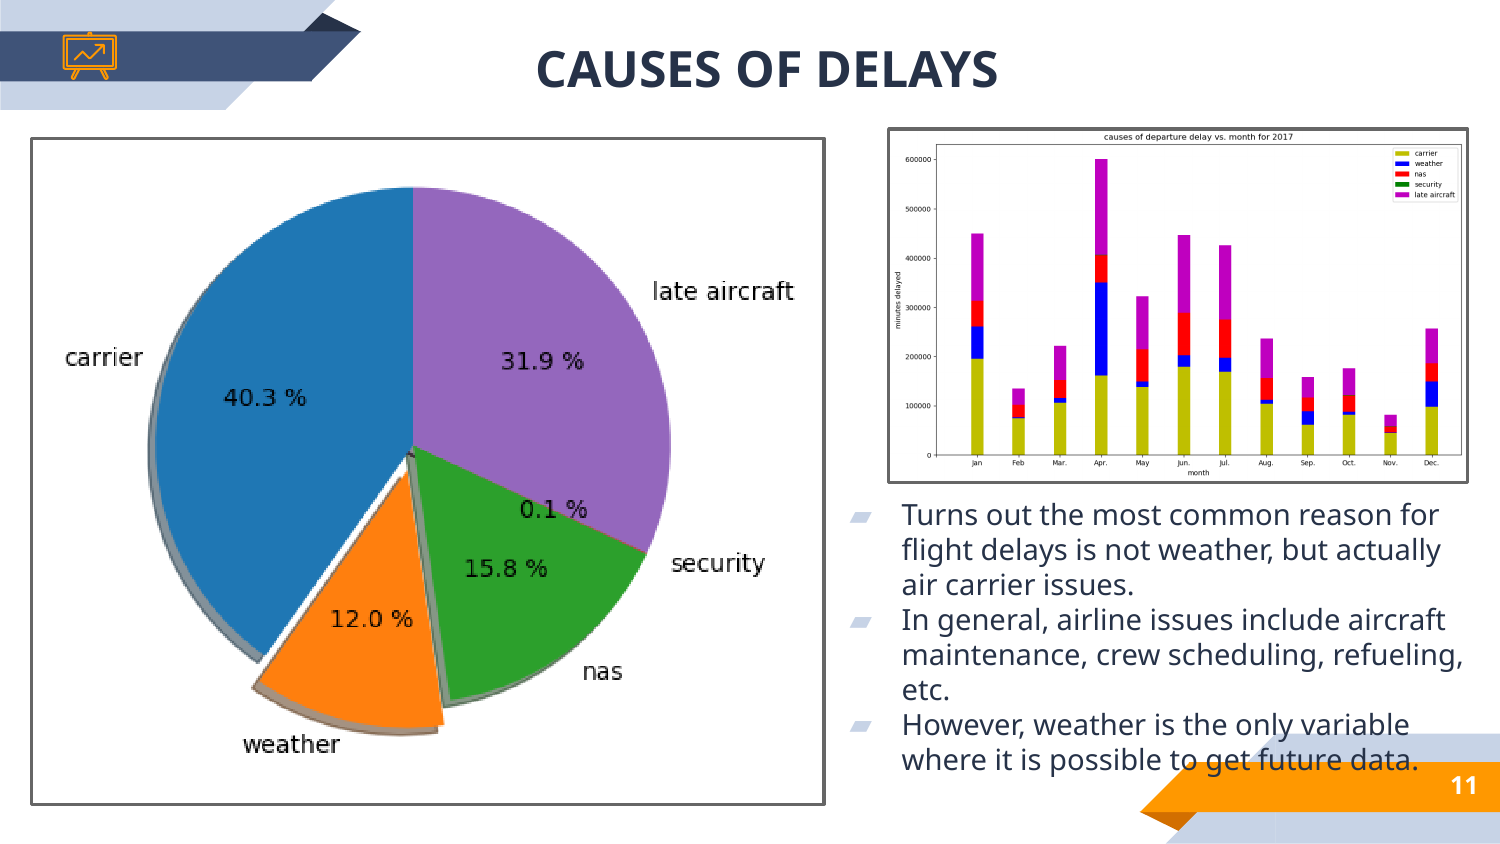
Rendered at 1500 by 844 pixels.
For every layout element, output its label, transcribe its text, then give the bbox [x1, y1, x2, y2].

list Turns out the most common reason for flight delays is not weather, but actually air carrier issues. In general, airline issues include aircraft maintenance, crew scheduling, refueling, etc. However, weather is the only variable where it is possible to get future data. [828, 489, 1494, 783]
picture [889, 130, 1467, 482]
title CAUSES OF DELAYS [445, 5, 1347, 131]
picture [32, 139, 823, 803]
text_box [63, 32, 117, 80]
slide_number ‹#› [1249, 783, 1494, 813]
